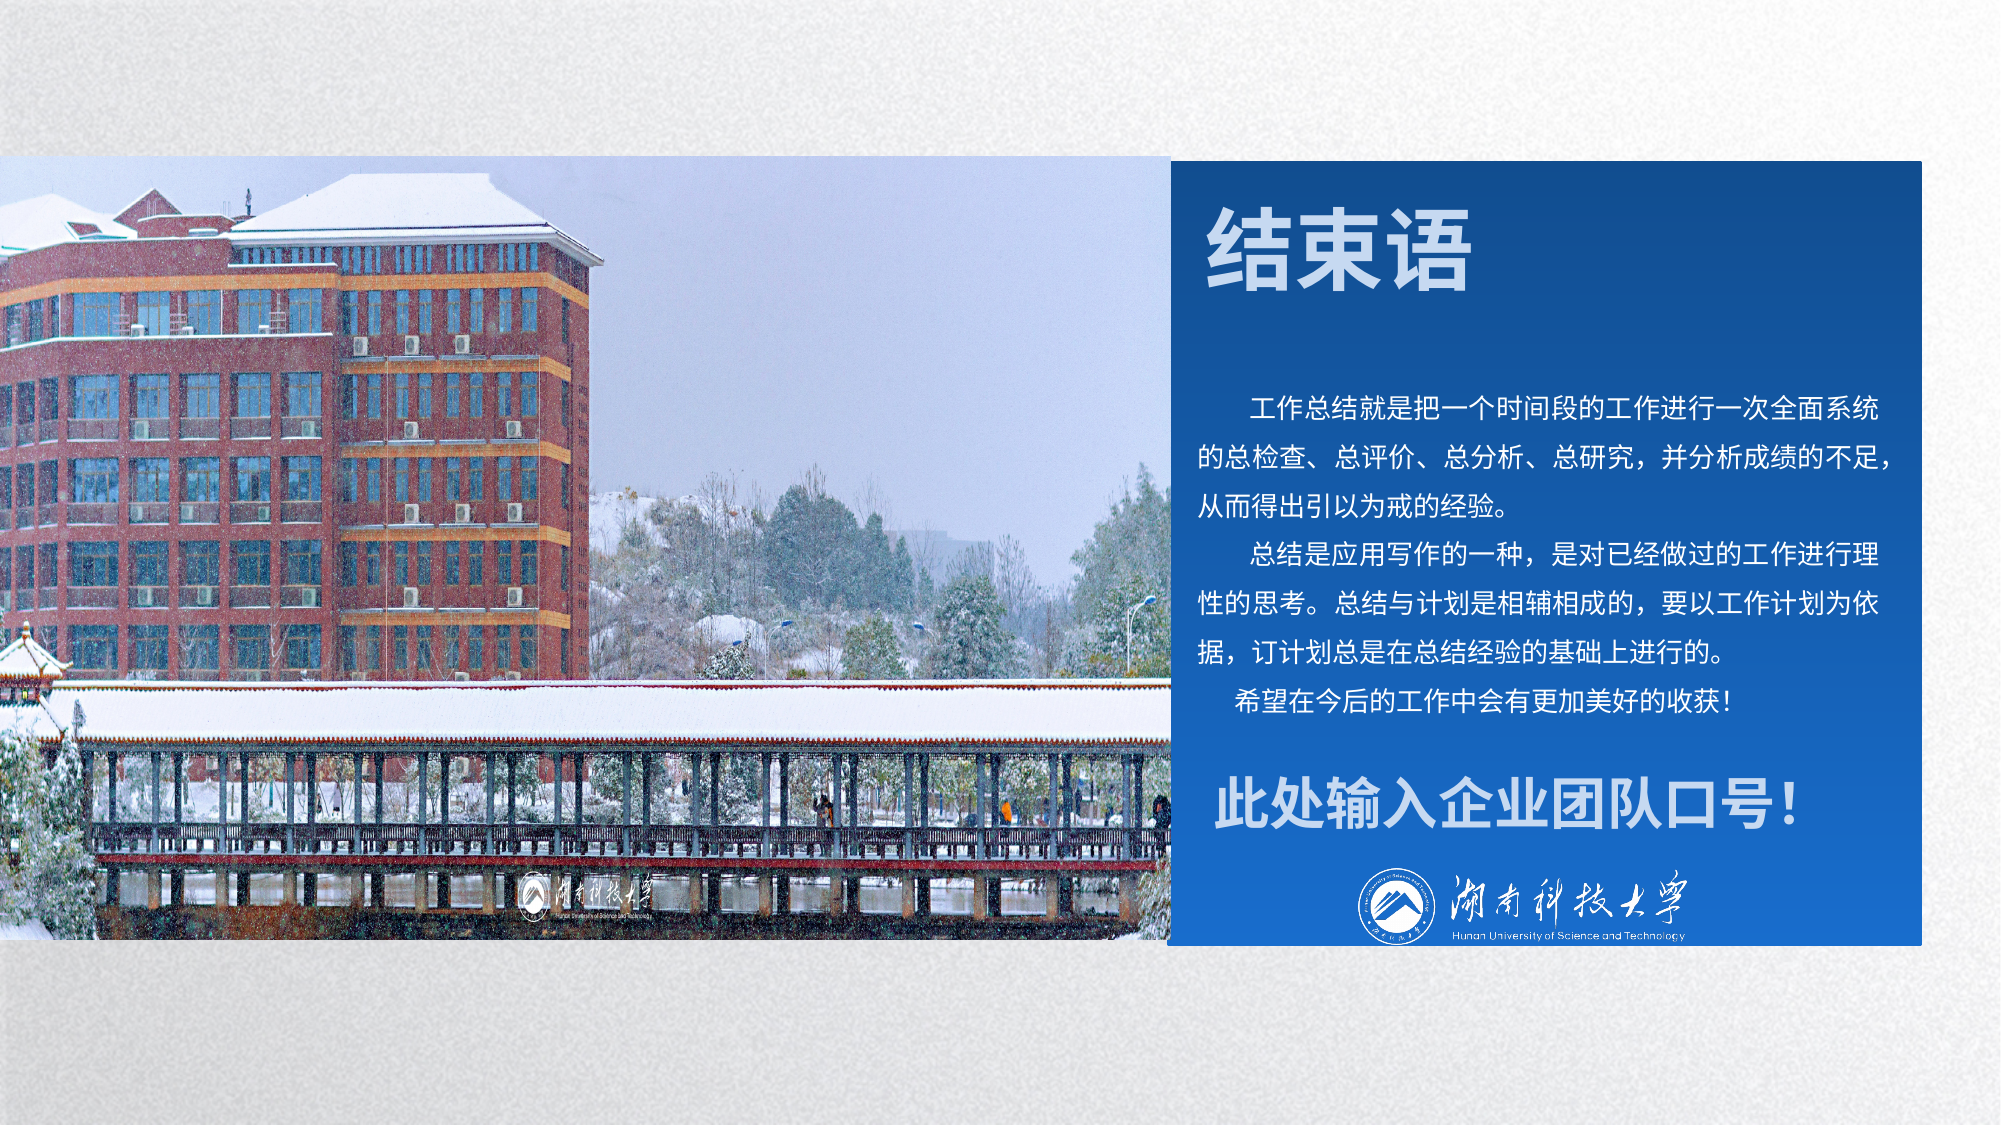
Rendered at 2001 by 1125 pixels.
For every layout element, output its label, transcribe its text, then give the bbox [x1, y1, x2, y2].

picture [0, 0, 2001, 1125]
text_box 工作总结就是把一个时间段的工作进行一次全面系统的总检查、总评价、总分析、总研究，并分析成绩的不足，从而得出引以为戒的经验。 总结是应用写作的一种，是对已经做过的工作进行理性的思考。总结与计划是相辅相成的，要以工作计划为依据，订计划总是在总结经验的基础上进行的。 希望在今后的工作中会有更加美好的收获！ [1177, 365, 1900, 727]
text_box 此处输入企业团队口号！ [1193, 758, 1853, 846]
text_box [1171, 160, 1923, 947]
text_box 结束语 [1182, 196, 1497, 300]
